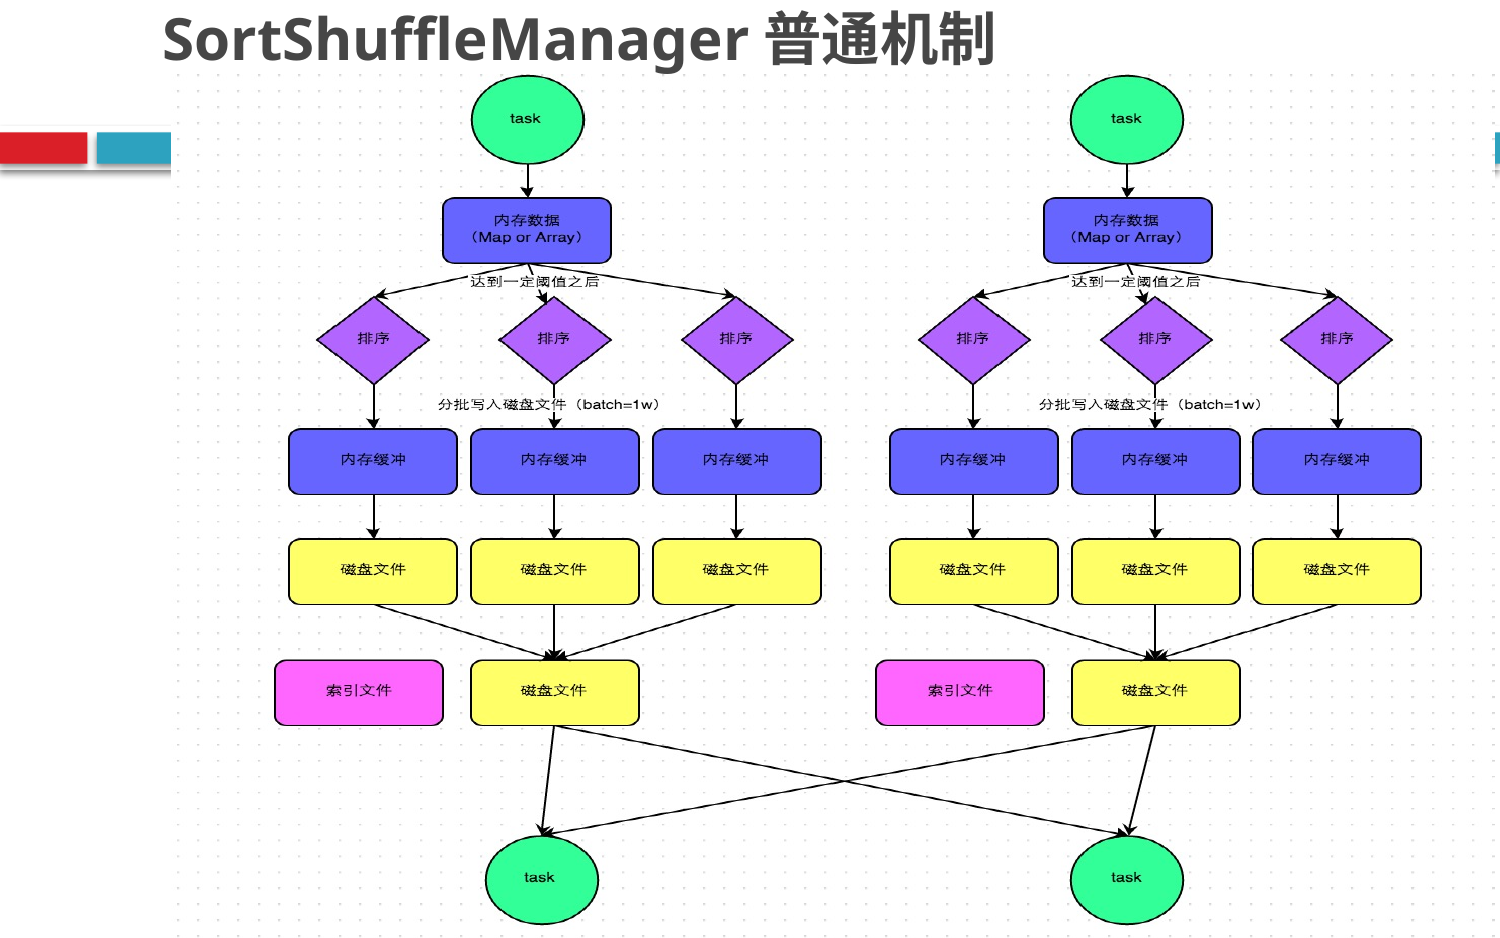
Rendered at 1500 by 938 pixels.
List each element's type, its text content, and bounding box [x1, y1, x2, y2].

title SortShuffleManager普通机制 [147, 0, 1500, 75]
picture [170, 74, 1495, 938]
